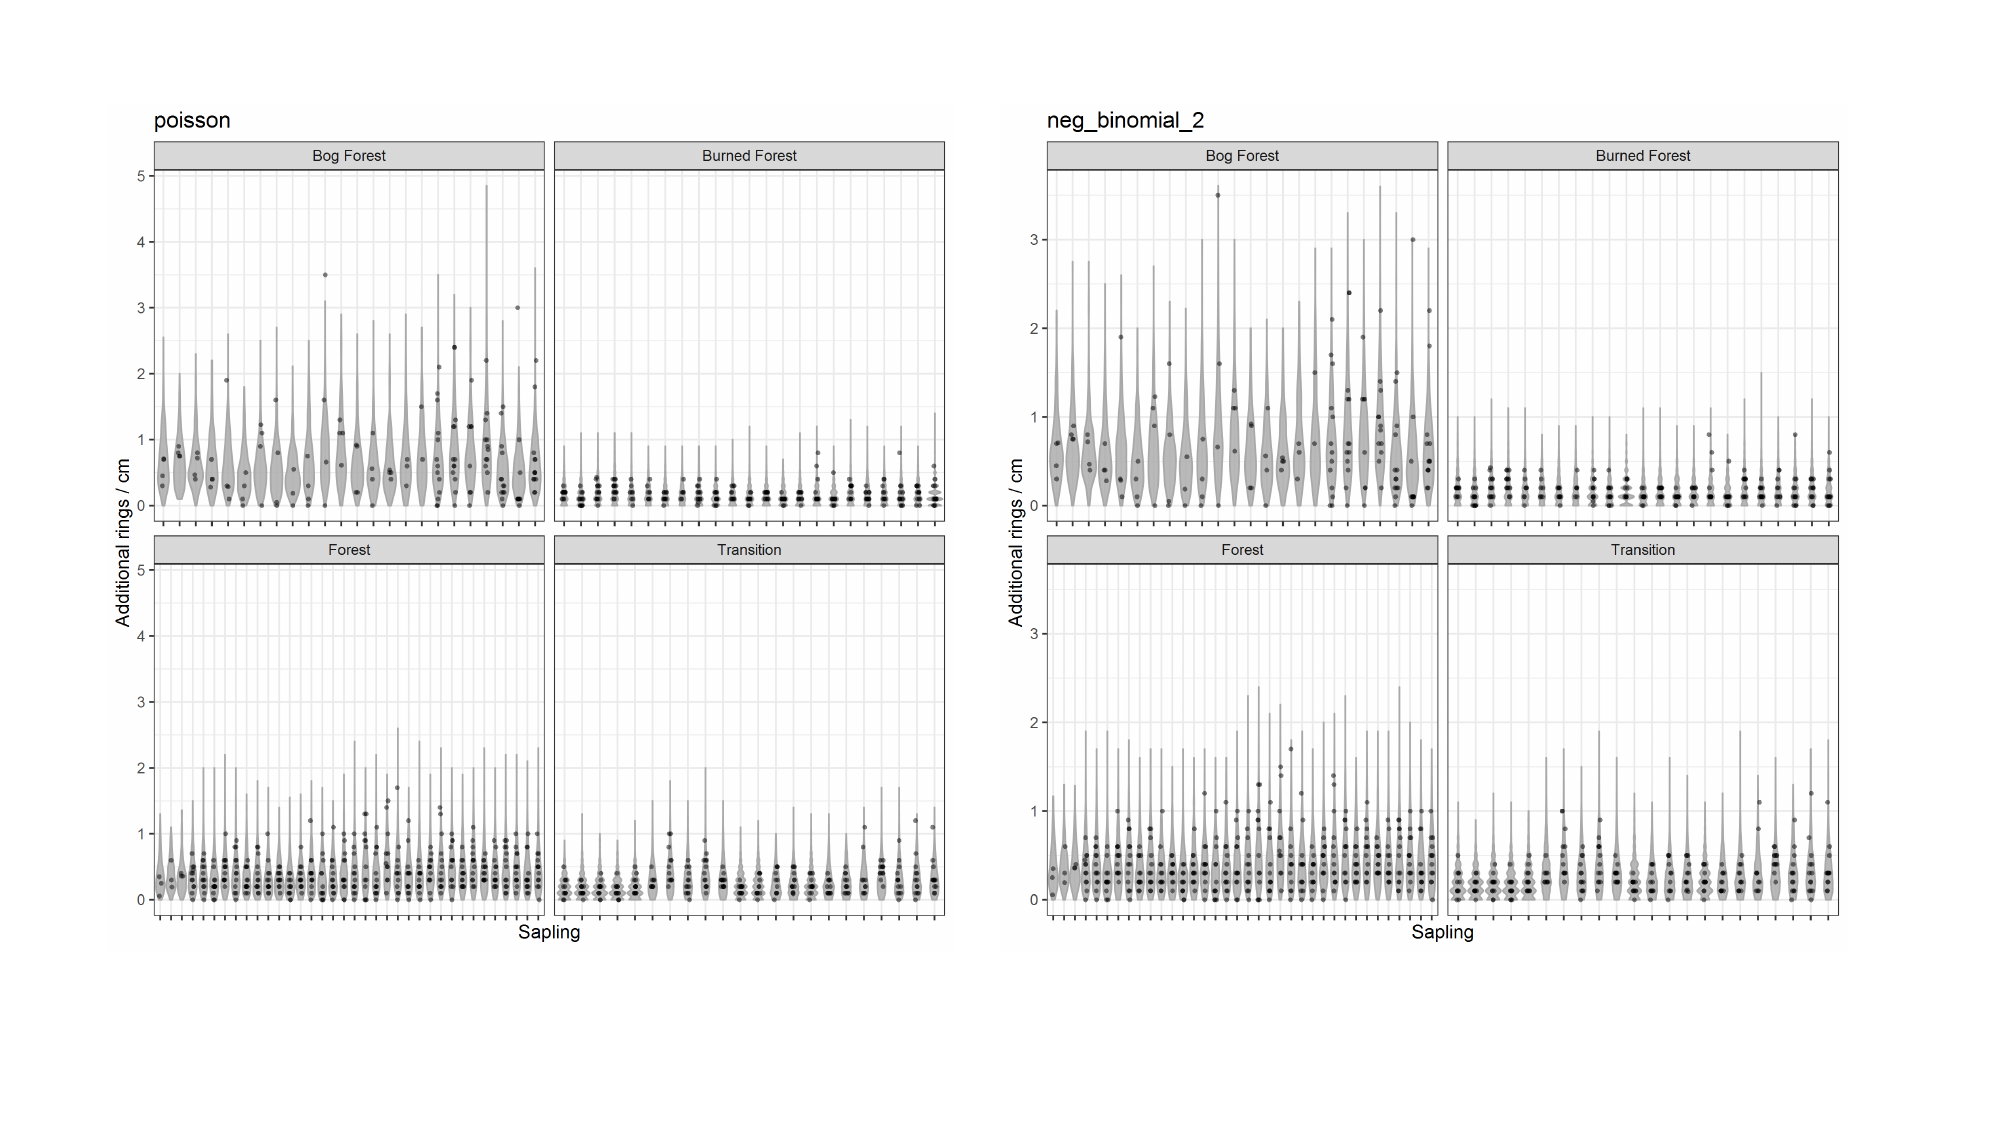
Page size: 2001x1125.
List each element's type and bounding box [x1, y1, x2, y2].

picture [999, 102, 1848, 951]
picture [105, 102, 954, 951]
